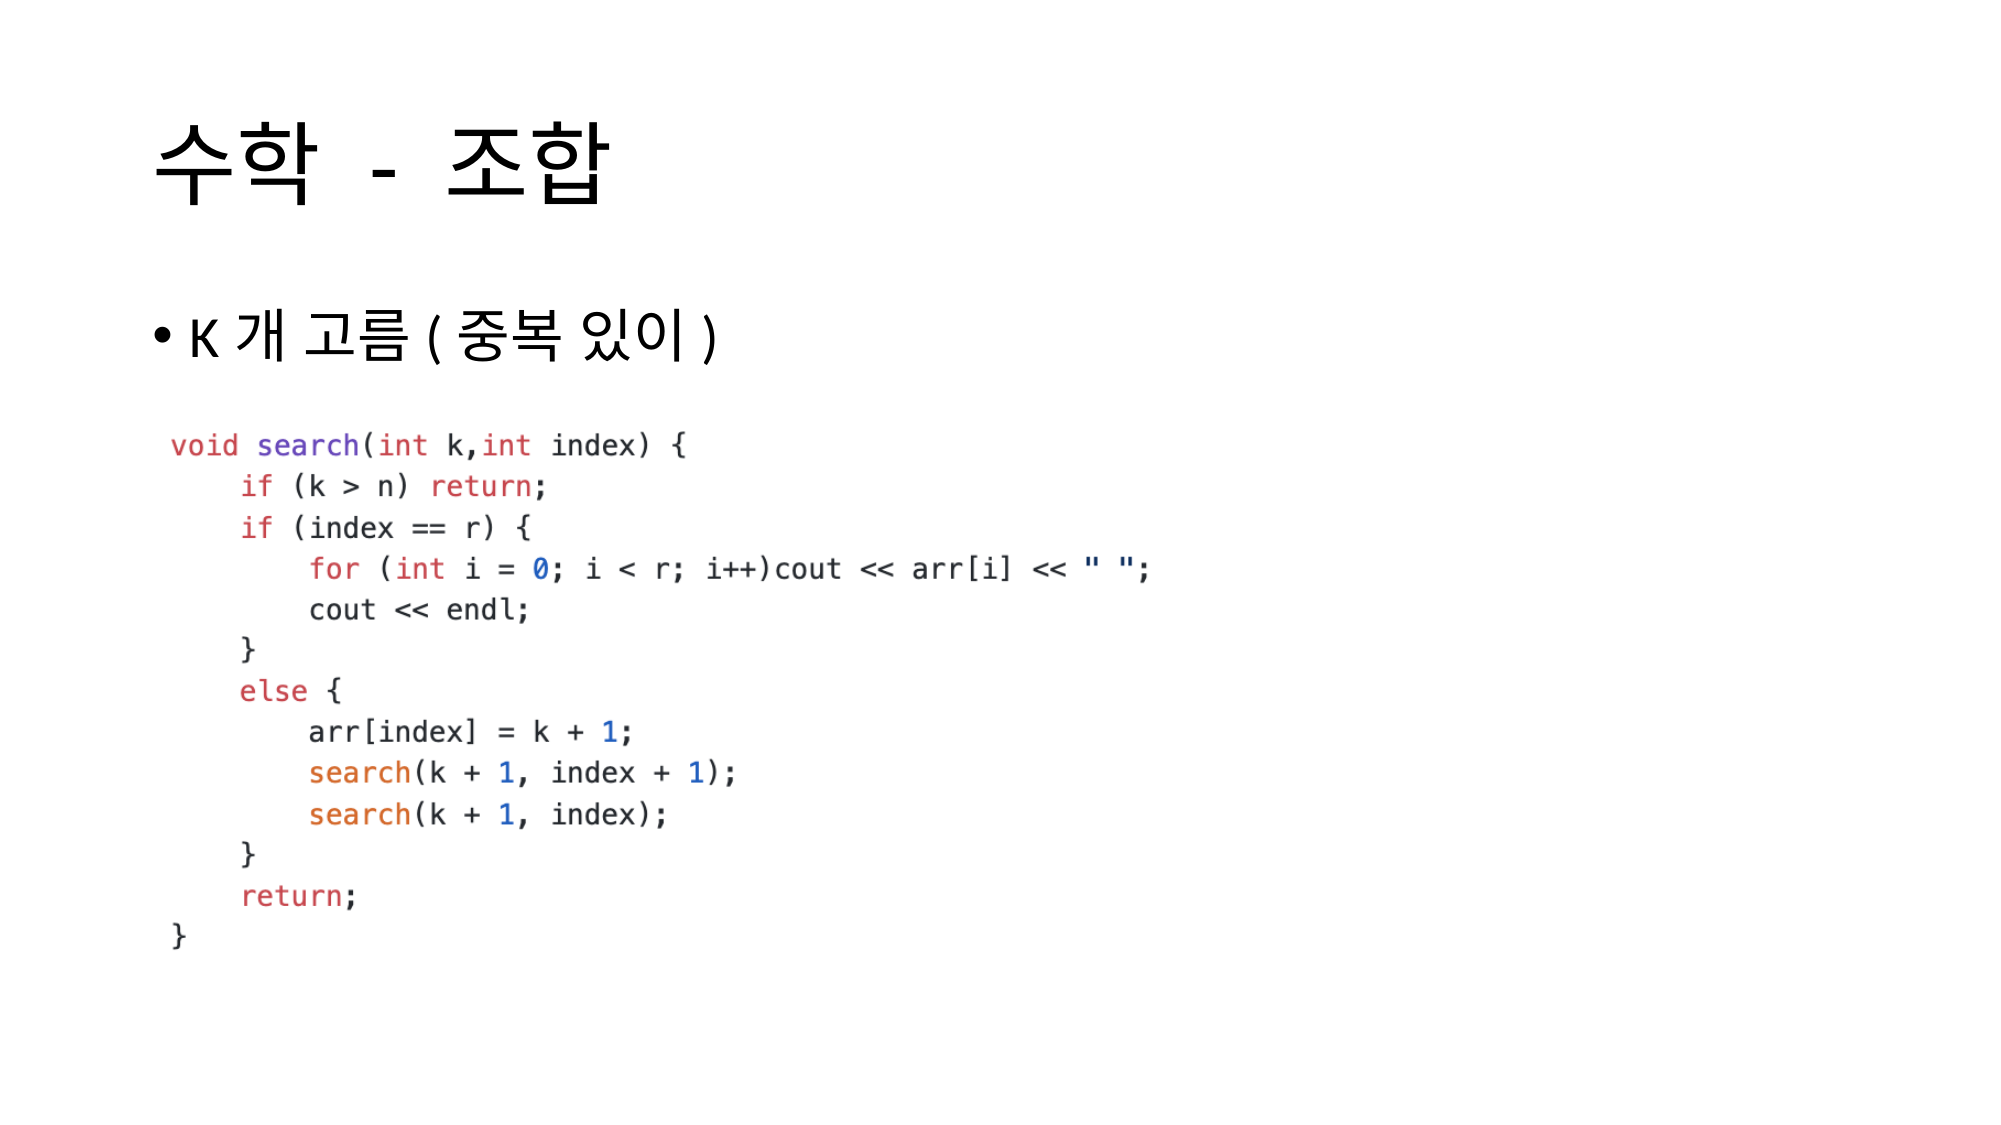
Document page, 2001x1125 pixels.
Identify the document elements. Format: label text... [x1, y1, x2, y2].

picture [167, 429, 1189, 971]
title 수학 - 조합 [137, 59, 1863, 278]
list K개 고름(중복 있이) [137, 299, 1863, 1014]
